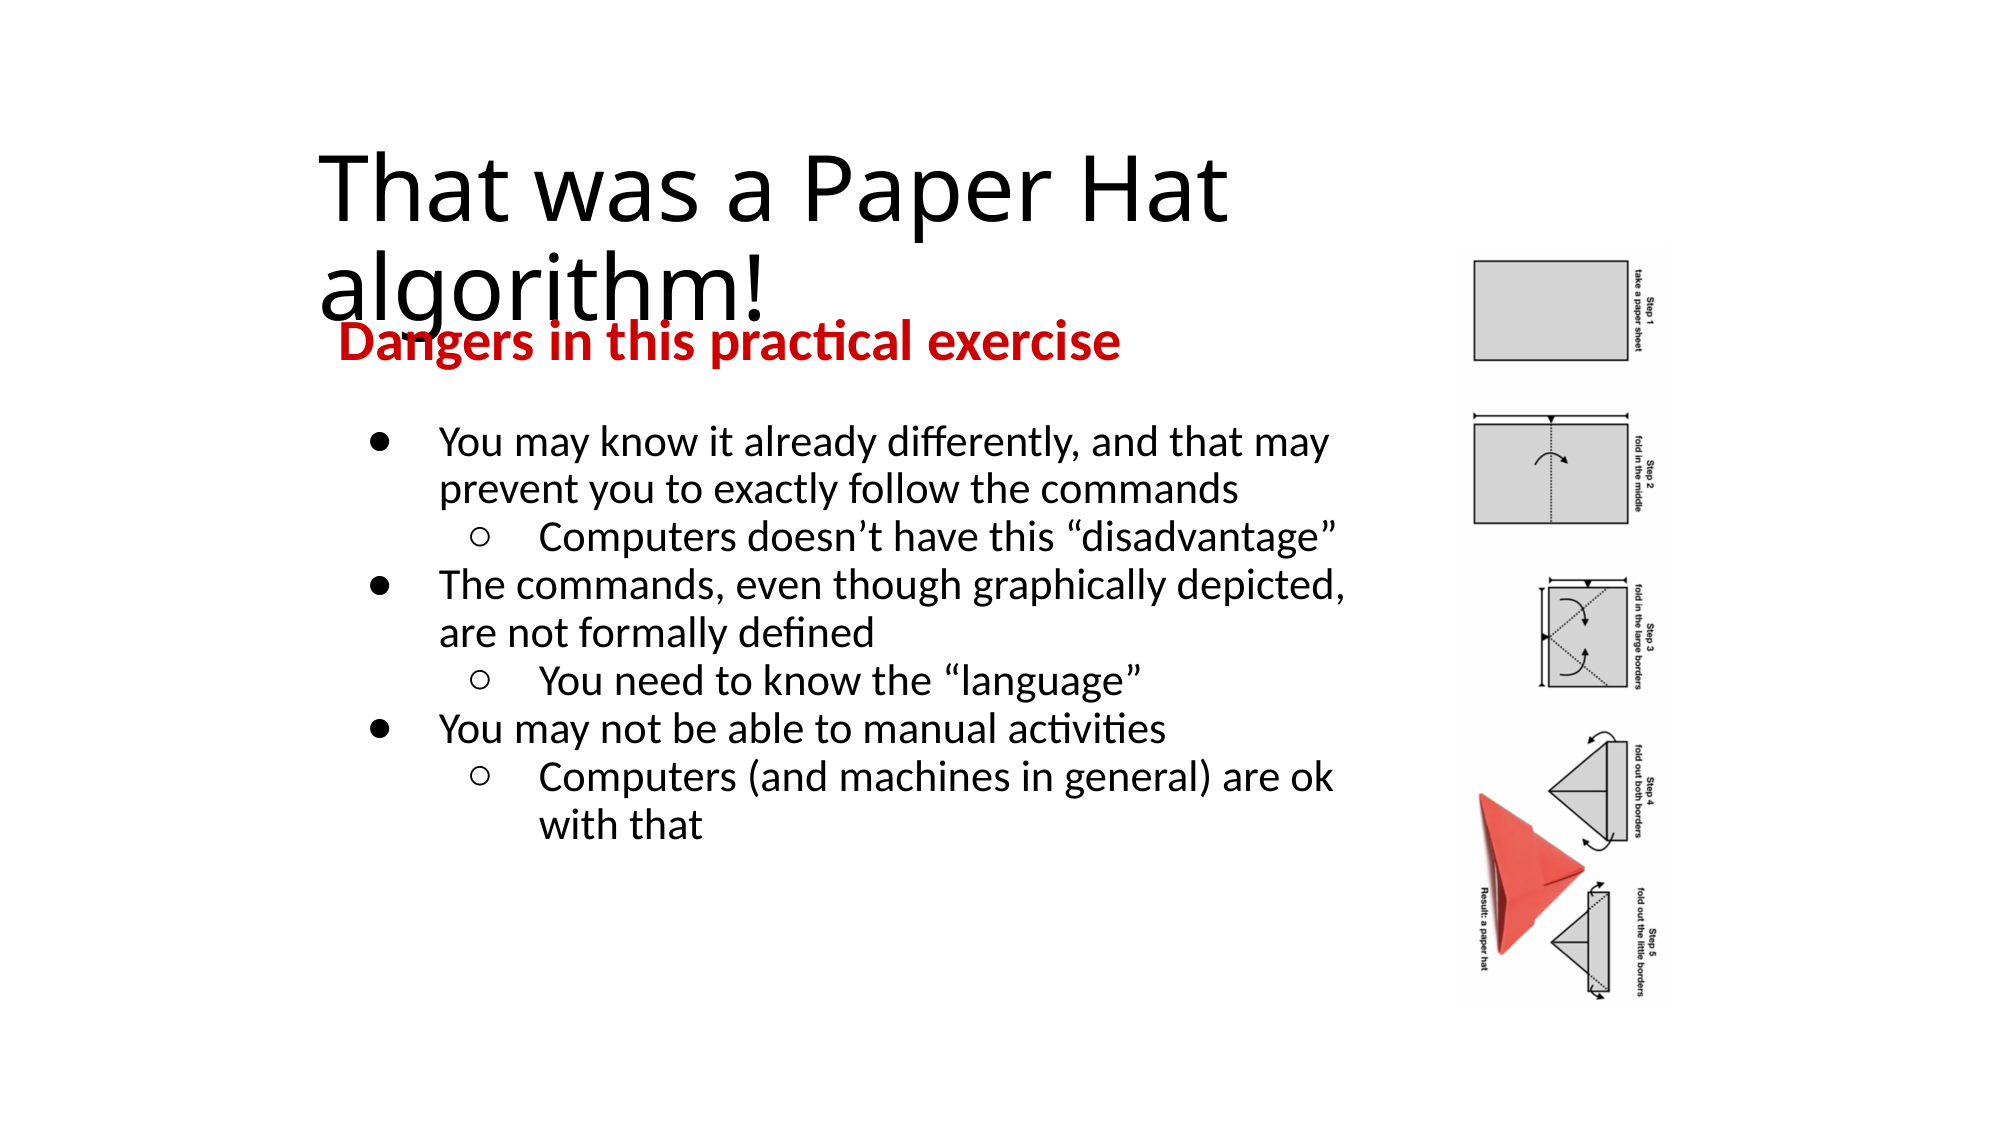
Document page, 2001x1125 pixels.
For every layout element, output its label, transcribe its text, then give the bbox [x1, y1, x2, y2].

picture [1179, 243, 1946, 1009]
list Dangers in this practical exercise You may know it already differently, and that may prevent you to exactly follow the commands Computers doesn’t have this “disadvantage” The commands, even though graphically depicted, are not formally defined You need to know the “language” You may not be able to manual activities Computers (and machines in general) are ok with that [318, 290, 1436, 1027]
title That was a Paper Hat algorithm! [298, 122, 1681, 262]
